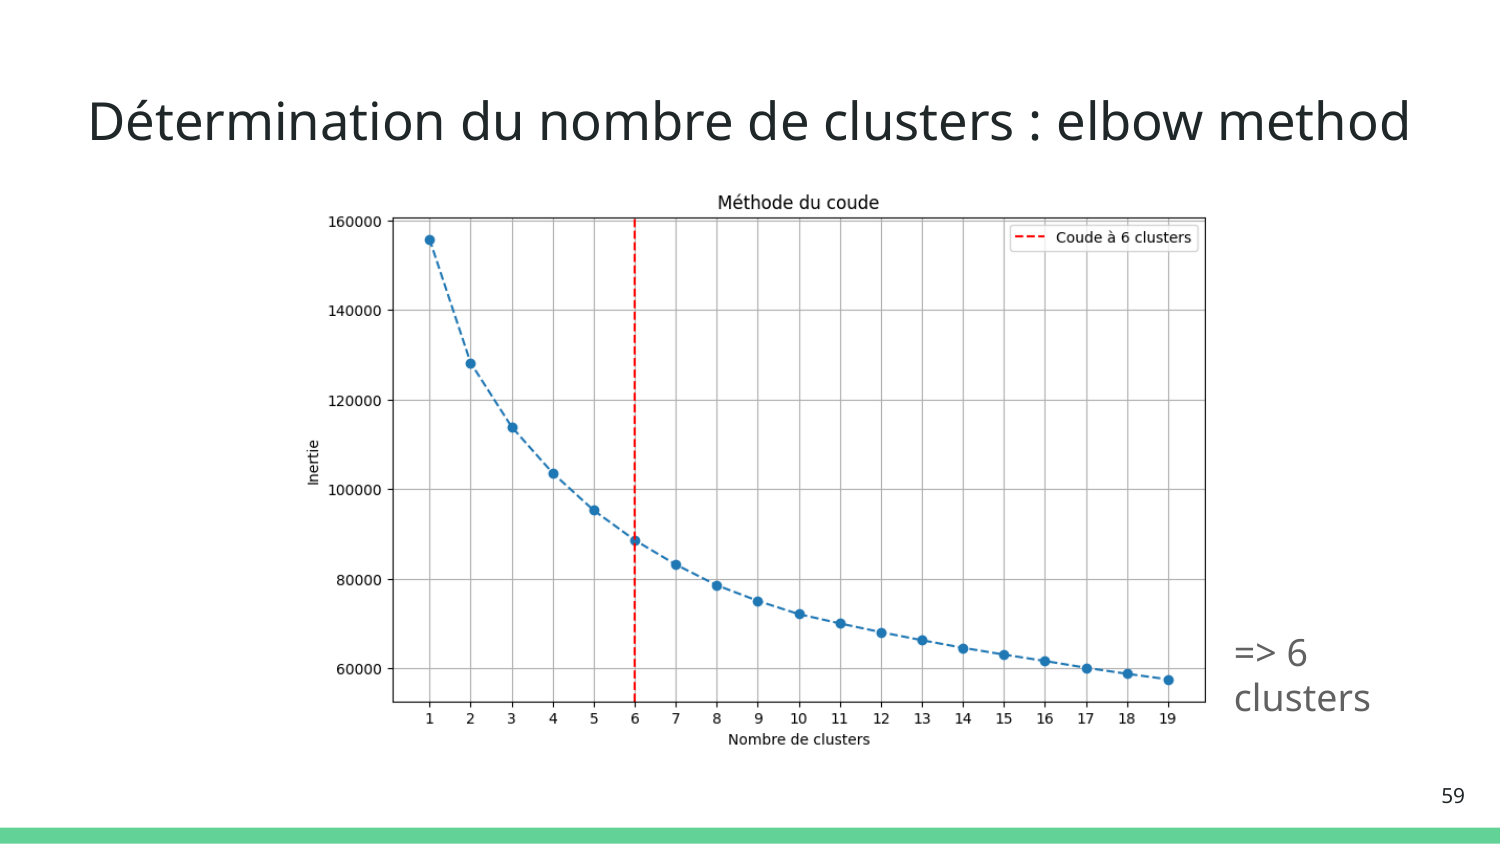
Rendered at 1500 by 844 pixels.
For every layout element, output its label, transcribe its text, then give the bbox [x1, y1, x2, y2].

picture [292, 185, 1208, 754]
slide_number ‹#› [1389, 764, 1480, 830]
text_box => 6 clusters [1219, 613, 1465, 753]
title Détermination du nombre de clusters : elbow method [51, 72, 1449, 167]
